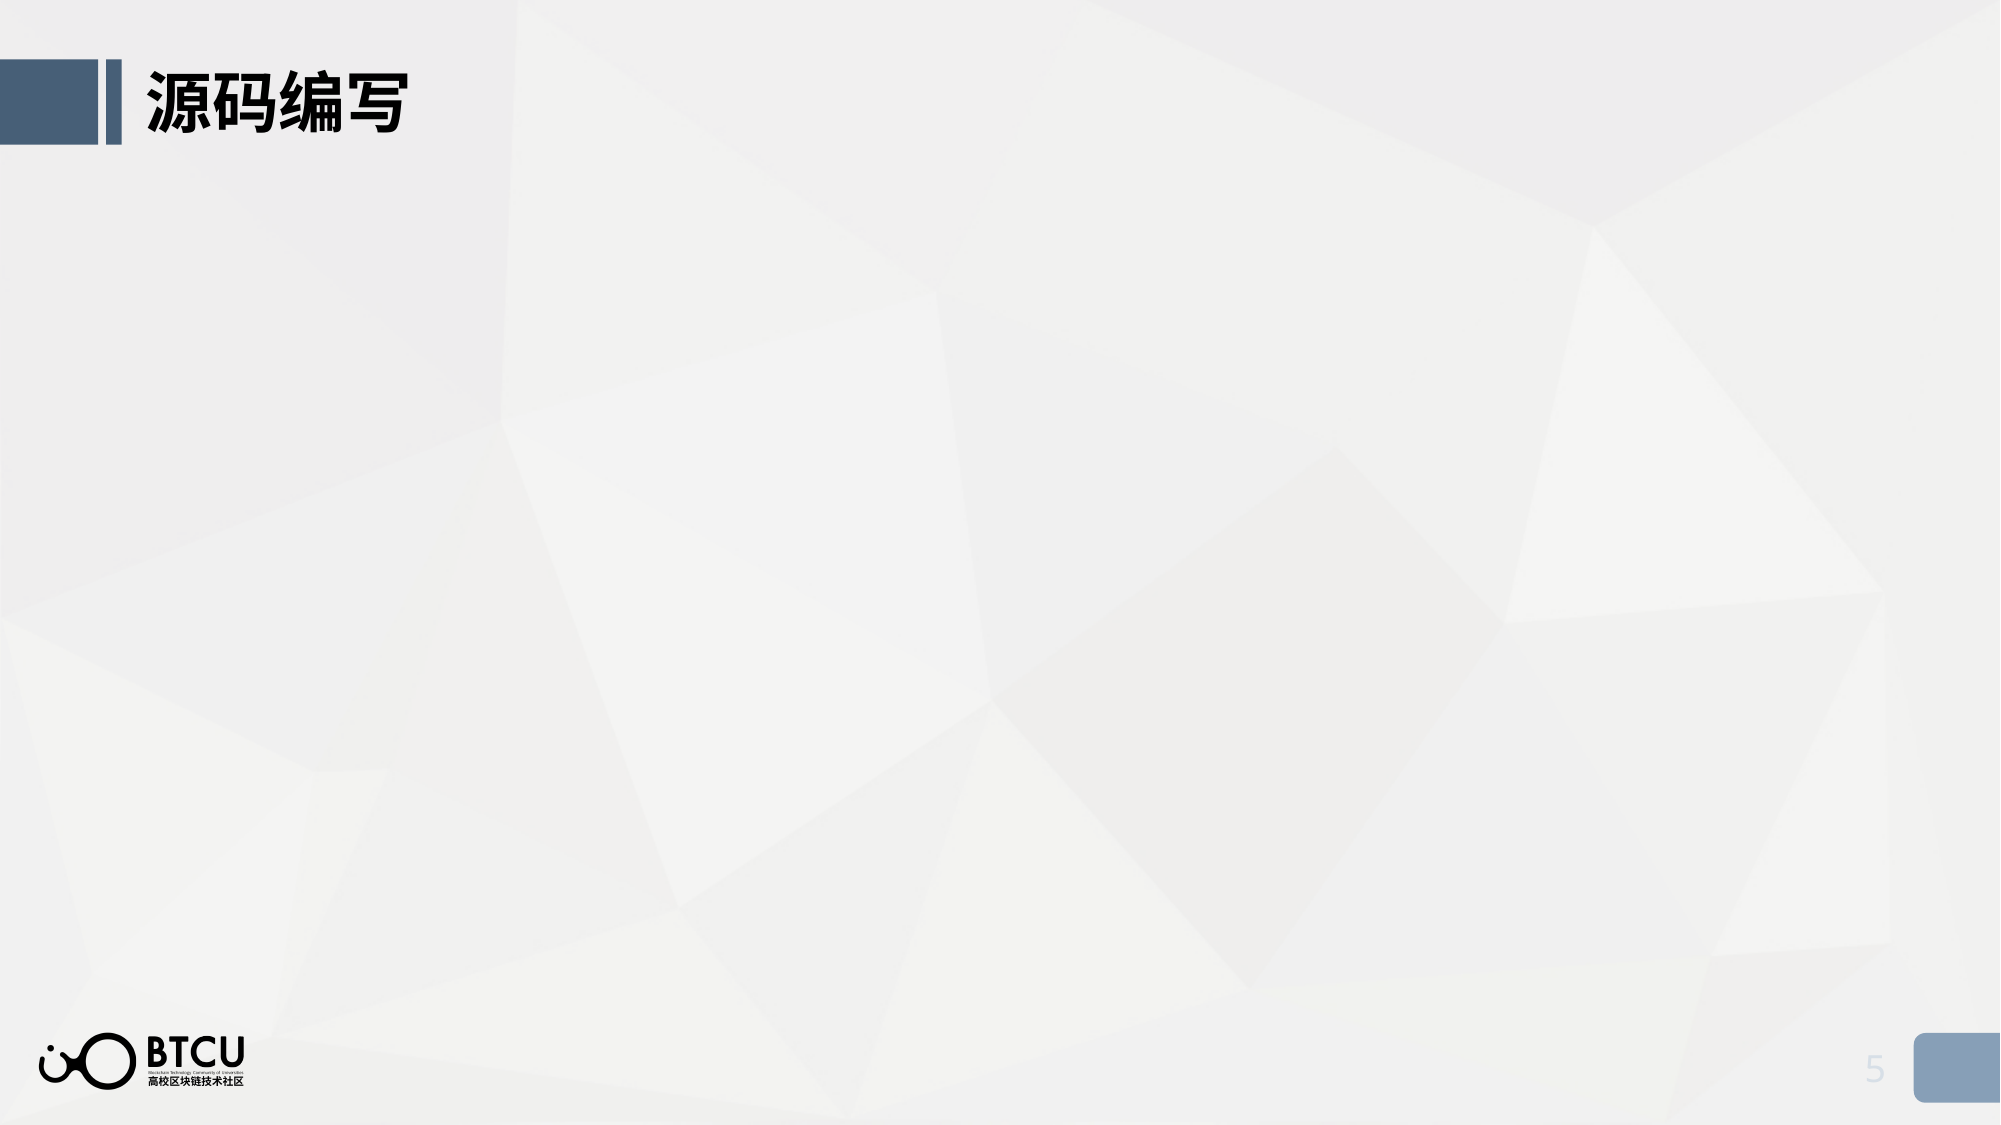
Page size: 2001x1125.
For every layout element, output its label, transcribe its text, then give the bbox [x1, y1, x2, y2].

text_box 5 [1849, 1037, 2000, 1104]
text_box [106, 59, 122, 145]
text_box 源码编写 [130, 53, 428, 149]
text_box [0, 59, 99, 145]
text_box [1916, 1032, 2000, 1037]
picture [18, 997, 274, 1125]
